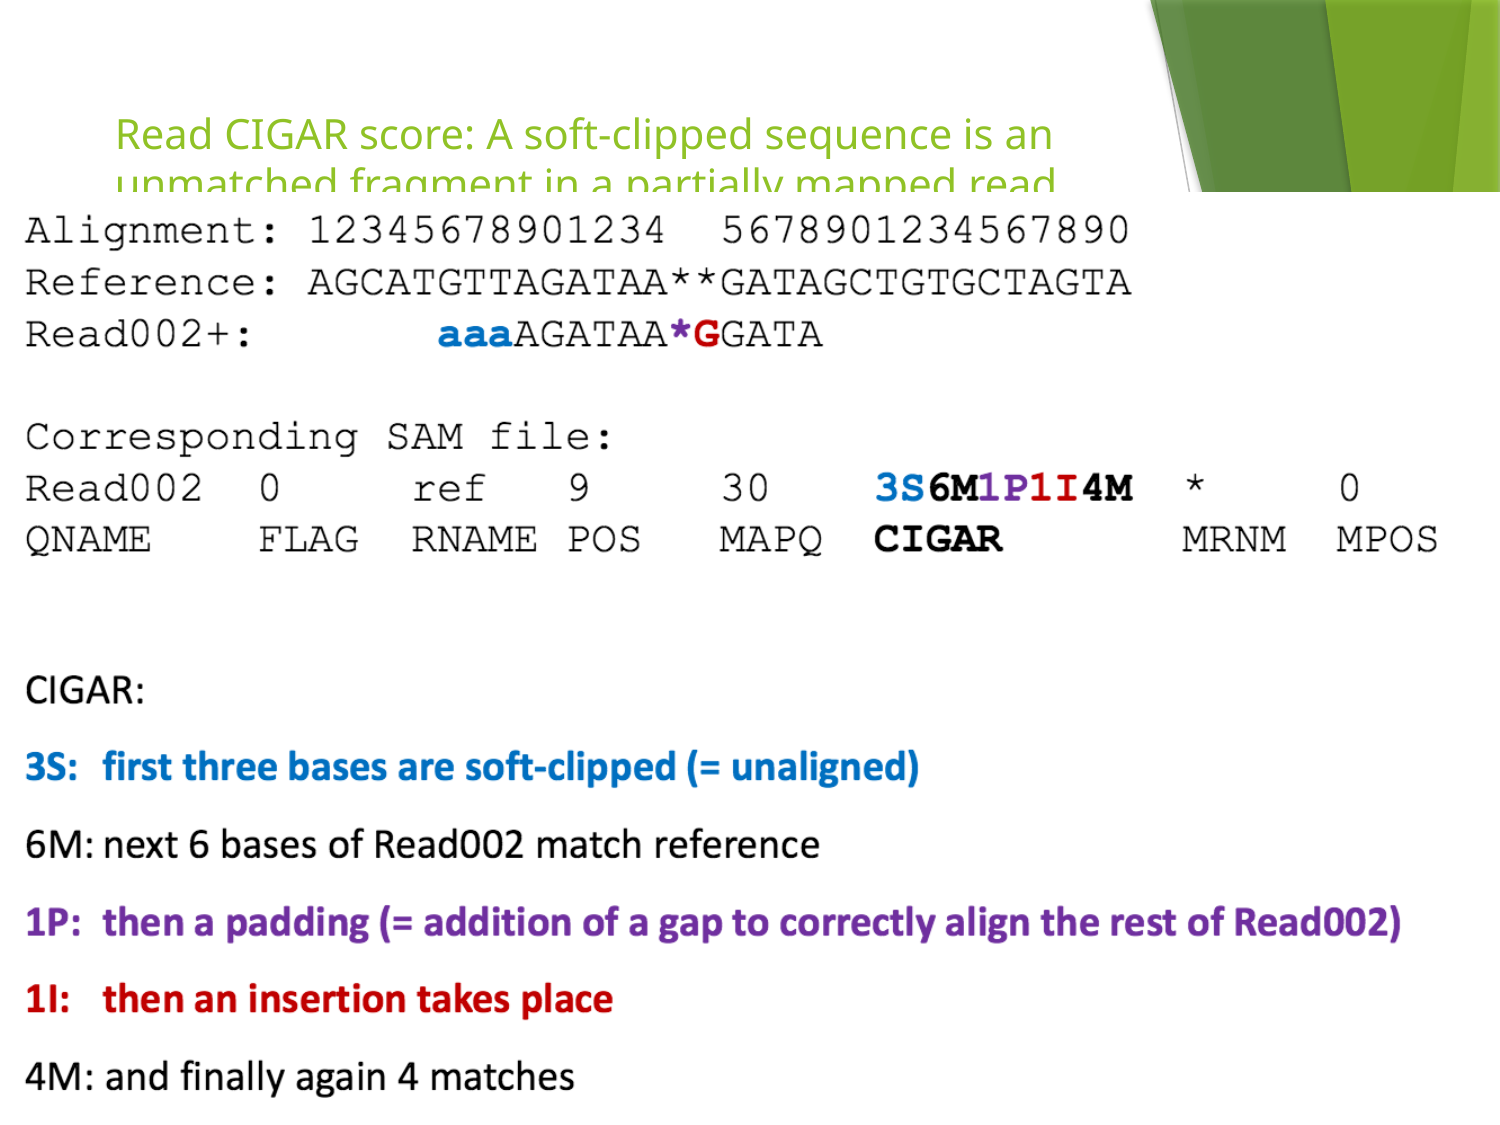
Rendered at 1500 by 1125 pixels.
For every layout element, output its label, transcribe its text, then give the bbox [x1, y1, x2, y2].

title Read CIGAR score: A soft-clipped sequence is an unmatched fragment in a partially mapped read. [99, 99, 1142, 191]
picture [0, 192, 1500, 1125]
